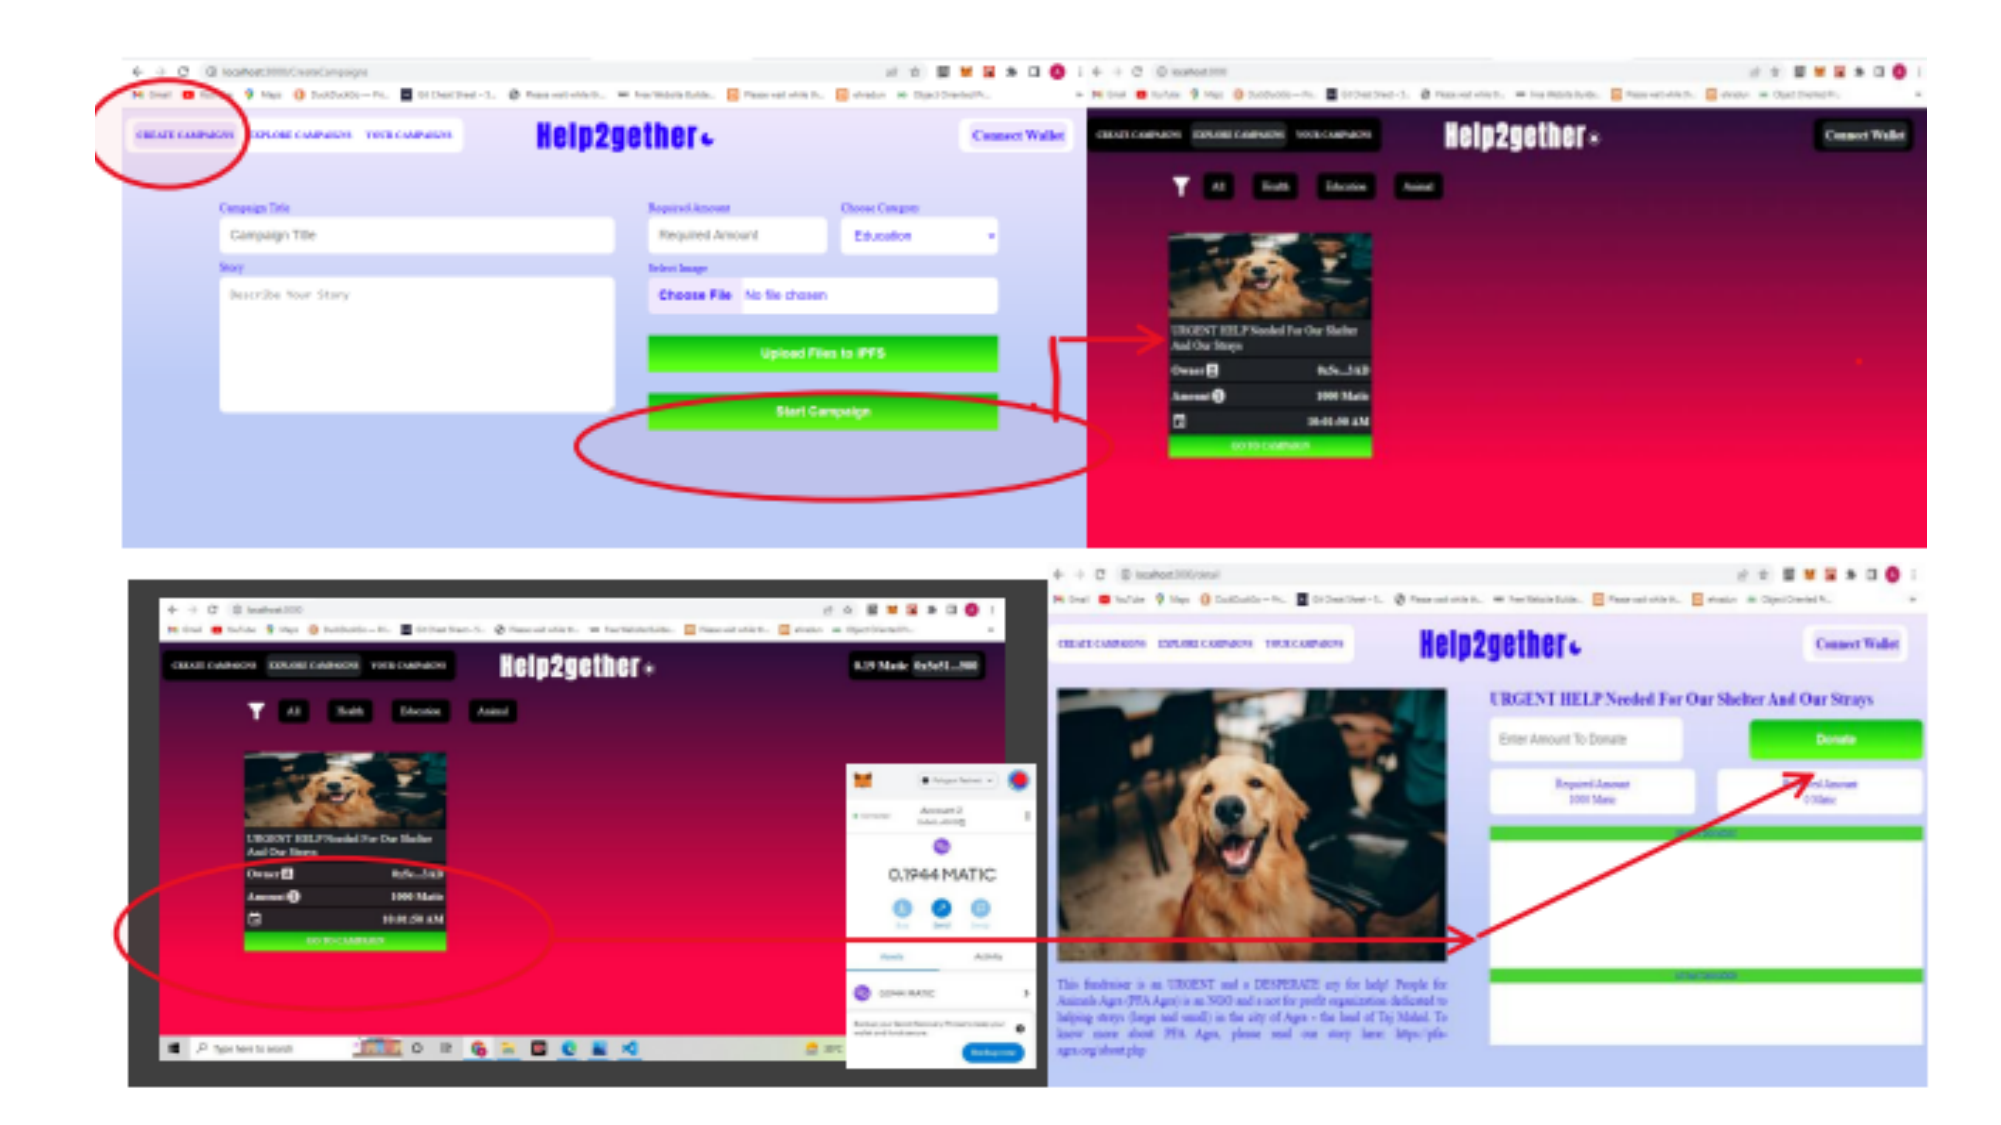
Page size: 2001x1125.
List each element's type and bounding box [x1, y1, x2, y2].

picture [95, 50, 1954, 1109]
